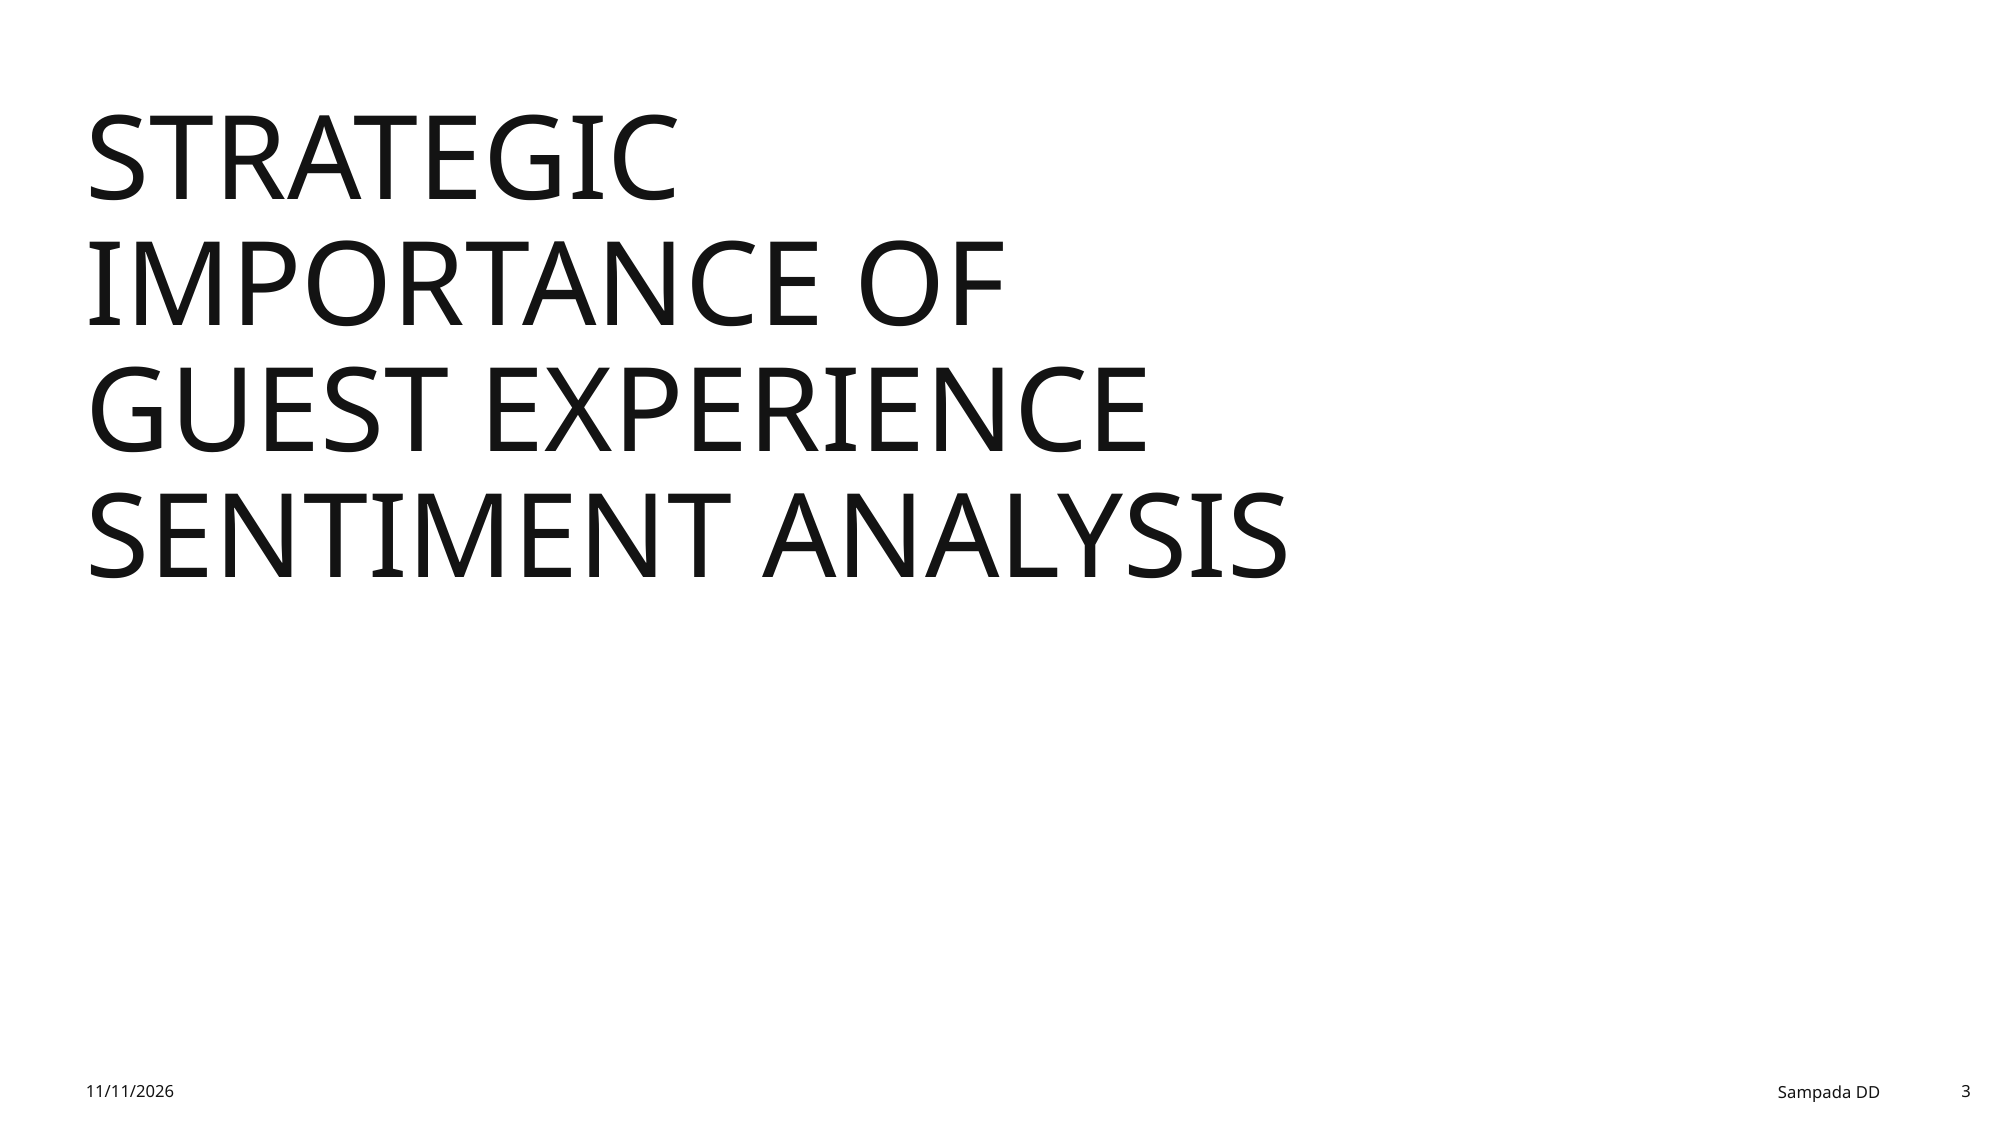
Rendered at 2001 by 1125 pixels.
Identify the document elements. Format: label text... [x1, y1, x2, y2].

footer Sampada DD [1458, 1064, 1896, 1120]
slide_number 3 [1910, 1064, 1986, 1120]
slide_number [70, 1064, 537, 1120]
title Strategic Importance of Guest Experience Sentiment Analysis [70, 90, 1369, 749]
